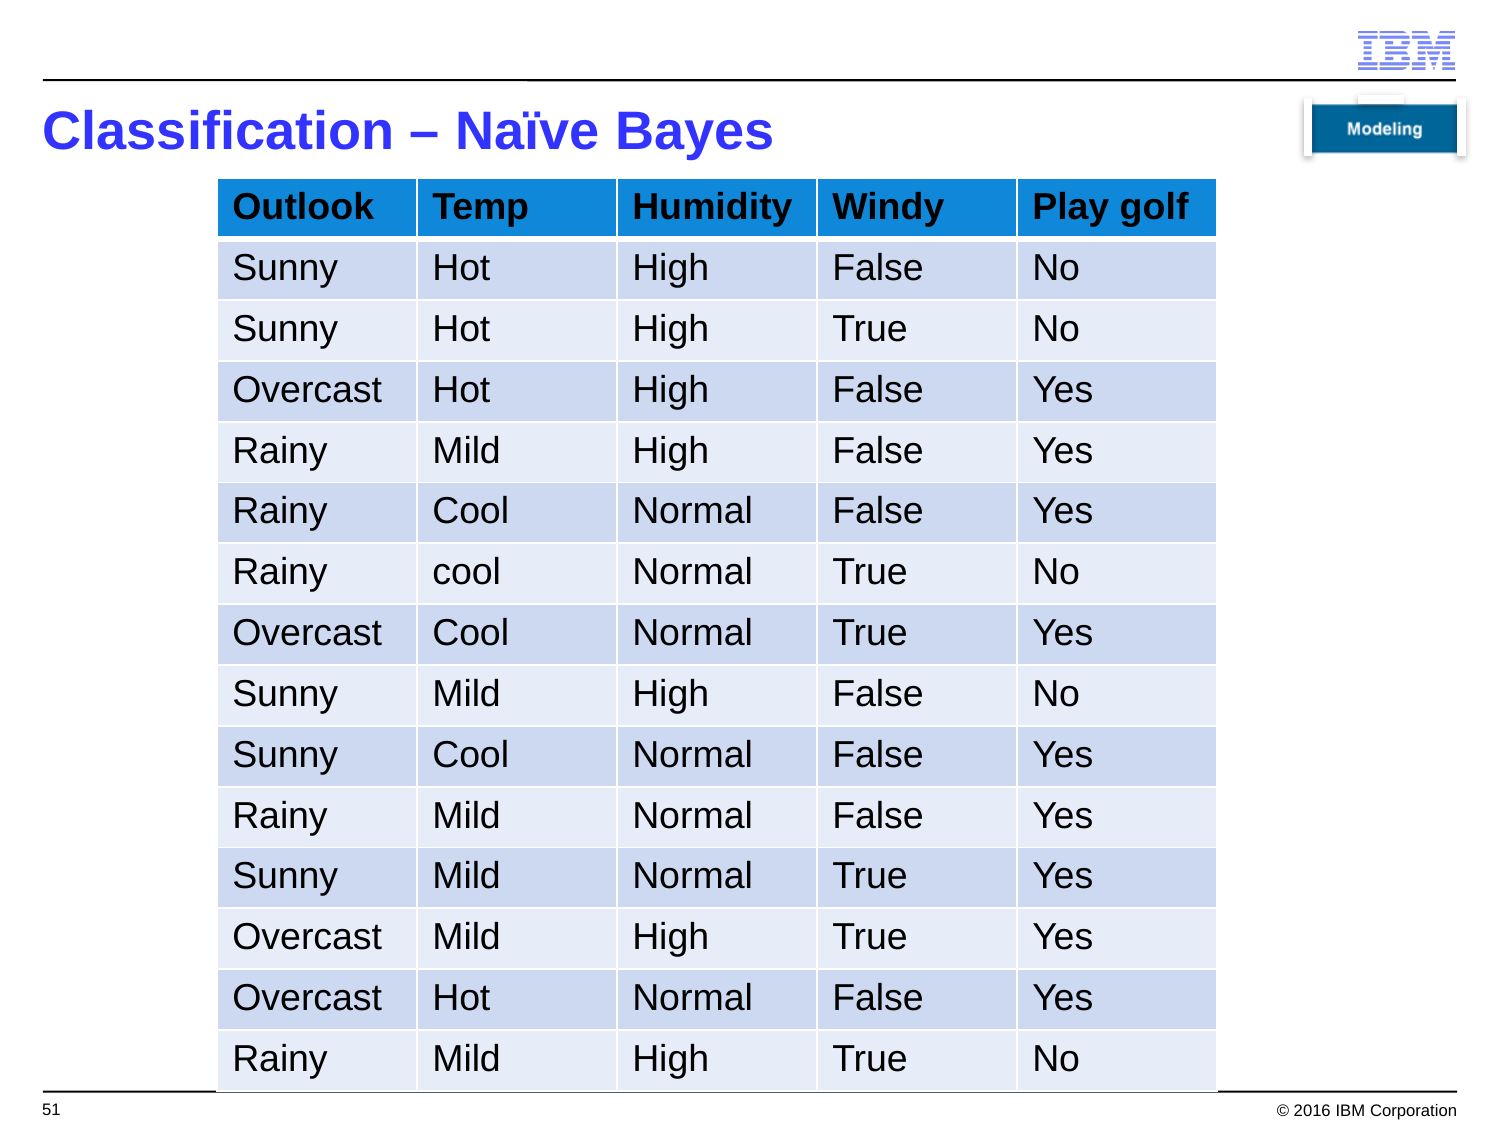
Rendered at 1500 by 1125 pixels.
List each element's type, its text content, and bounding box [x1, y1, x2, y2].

table_cell Rainy [218, 1031, 416, 1090]
table_cell Yes [1018, 483, 1216, 542]
table_cell Yes [1018, 605, 1216, 664]
table_cell True [818, 544, 1016, 603]
table_cell False [818, 423, 1016, 482]
table_cell Yes [1018, 423, 1216, 482]
table_cell Rainy [218, 788, 416, 847]
table_cell Normal [618, 848, 816, 907]
table_cell Normal [618, 788, 816, 847]
table_cell Mild [418, 666, 616, 725]
table_cell Mild [418, 788, 616, 847]
table_cell True [818, 301, 1016, 360]
table_cell Sunny [218, 242, 416, 299]
table_cell True [818, 1031, 1016, 1090]
table_header Play golf [1018, 179, 1216, 236]
table_cell Cool [418, 483, 616, 542]
table_cell True [818, 909, 1016, 968]
table_cell Sunny [218, 301, 416, 360]
picture [1358, 31, 1455, 70]
table_cell High [618, 242, 816, 299]
table_cell False [818, 666, 1016, 725]
table_header Temp [418, 179, 616, 236]
table_cell Overcast [218, 970, 416, 1029]
table_cell cool [418, 544, 616, 603]
table_cell Sunny [218, 666, 416, 725]
table_cell High [618, 1031, 816, 1090]
table_cell False [818, 242, 1016, 299]
table_cell No [1018, 242, 1216, 299]
table_cell False [818, 788, 1016, 847]
table_cell Overcast [218, 362, 416, 421]
table_cell Rainy [218, 483, 416, 542]
table_cell High [618, 362, 816, 421]
table_cell Normal [618, 727, 816, 786]
table_cell No [1018, 544, 1216, 603]
table_cell Sunny [218, 848, 416, 907]
table_cell Hot [418, 242, 616, 299]
table_cell Normal [618, 970, 816, 1029]
table_cell Mild [418, 909, 616, 968]
table_cell Sunny [218, 727, 416, 786]
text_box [1304, 95, 1466, 157]
table_cell Normal [618, 544, 816, 603]
table_cell Yes [1018, 970, 1216, 1029]
table_cell Normal [618, 483, 816, 542]
table_cell High [618, 909, 816, 968]
table_cell Yes [1018, 848, 1216, 907]
table_cell Hot [418, 362, 616, 421]
table_cell False [818, 970, 1016, 1029]
title Classification – Naïve Bayes [27, 88, 1472, 187]
table_cell High [618, 423, 816, 482]
table_cell Mild [418, 423, 616, 482]
table_cell False [818, 727, 1016, 786]
table_cell Yes [1018, 909, 1216, 968]
table_cell Overcast [218, 605, 416, 664]
table_cell Rainy [218, 544, 416, 603]
table_cell Mild [418, 848, 616, 907]
table_cell Mild [418, 1031, 616, 1090]
table_cell True [818, 848, 1016, 907]
table_cell False [818, 362, 1016, 421]
table_cell Yes [1018, 362, 1216, 421]
table_cell Hot [418, 301, 616, 360]
table_cell Hot [418, 970, 616, 1029]
table_cell Normal [618, 605, 816, 664]
table_cell True [818, 605, 1016, 664]
table_cell No [1018, 666, 1216, 725]
table_cell Rainy [218, 423, 416, 482]
table_cell False [818, 483, 1016, 542]
table_header Windy [818, 179, 1016, 236]
table_header Humidity [618, 179, 816, 236]
table_cell No [1018, 1031, 1216, 1090]
table_cell No [1018, 301, 1216, 360]
table_cell High [618, 666, 816, 725]
table_cell Cool [418, 605, 616, 664]
table_cell Cool [418, 727, 616, 786]
table_cell Yes [1018, 788, 1216, 847]
table_cell High [618, 301, 816, 360]
table_cell Yes [1018, 727, 1216, 786]
table_cell Overcast [218, 909, 416, 968]
table_header Outlook [218, 179, 416, 236]
